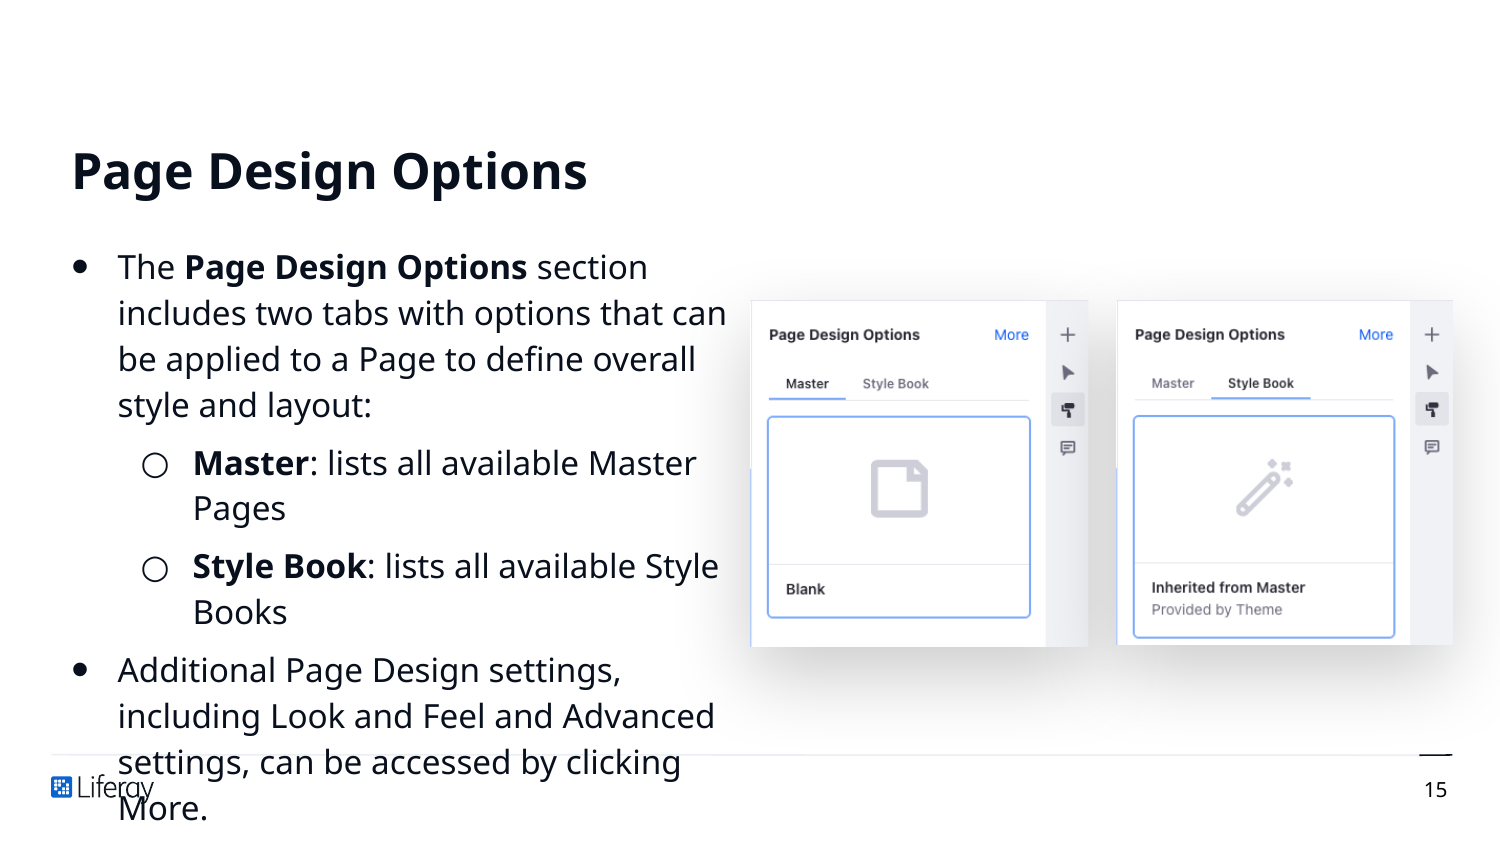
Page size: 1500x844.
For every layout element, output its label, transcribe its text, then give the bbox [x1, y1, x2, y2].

list The Page Design Options section includes two tabs with options that can be applied to a Page to define overall style and layout: Master: lists all available Master Pages Style Book: lists all available Style Books Additional Page Design settings, including Look and Feel and Advanced settings, can be accessed by clicking More. [71, 225, 750, 602]
picture [749, 300, 1089, 647]
picture [1116, 300, 1453, 647]
title Page Design Options [71, 124, 795, 219]
